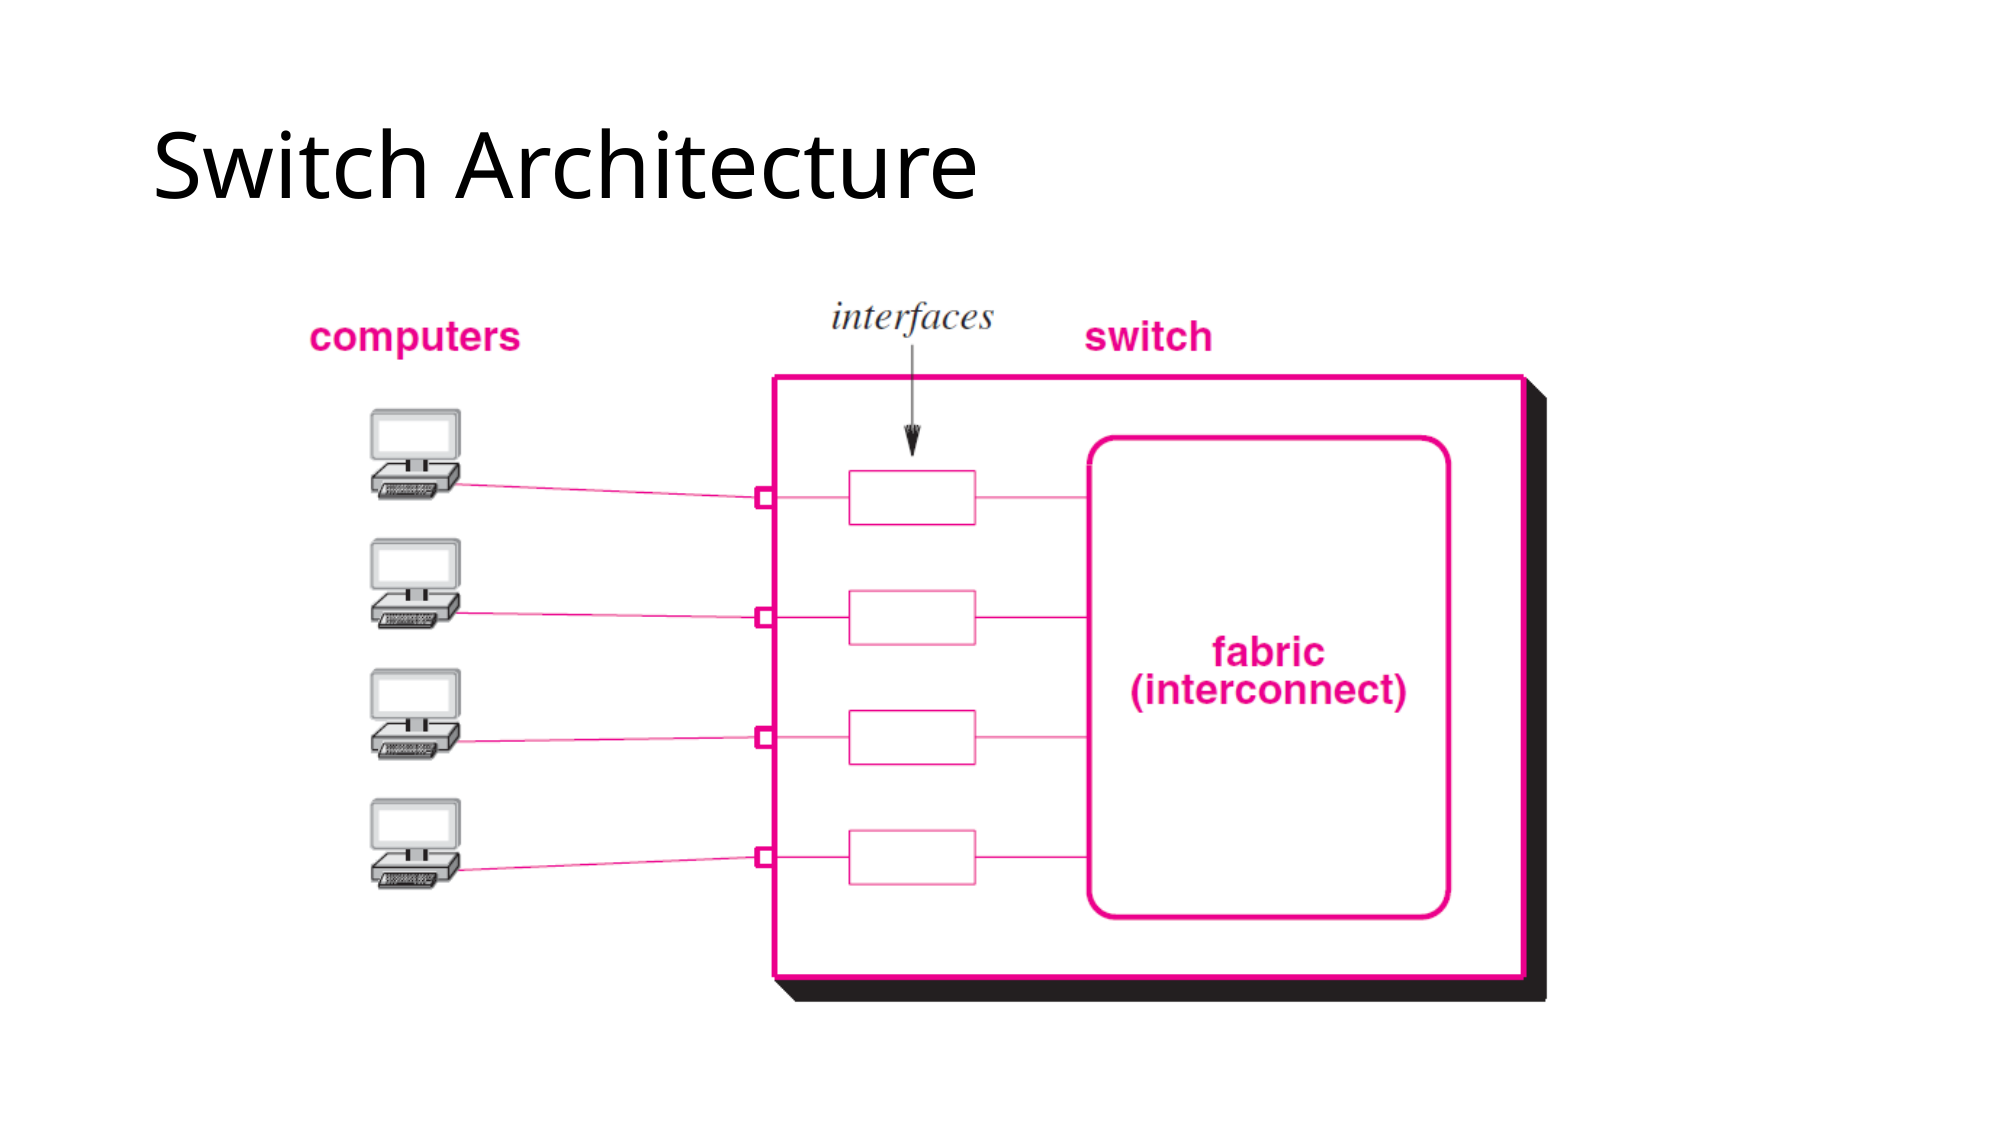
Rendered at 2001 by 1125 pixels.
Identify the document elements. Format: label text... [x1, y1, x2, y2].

picture [287, 277, 1595, 1050]
title Switch Architecture [137, 59, 1863, 278]
